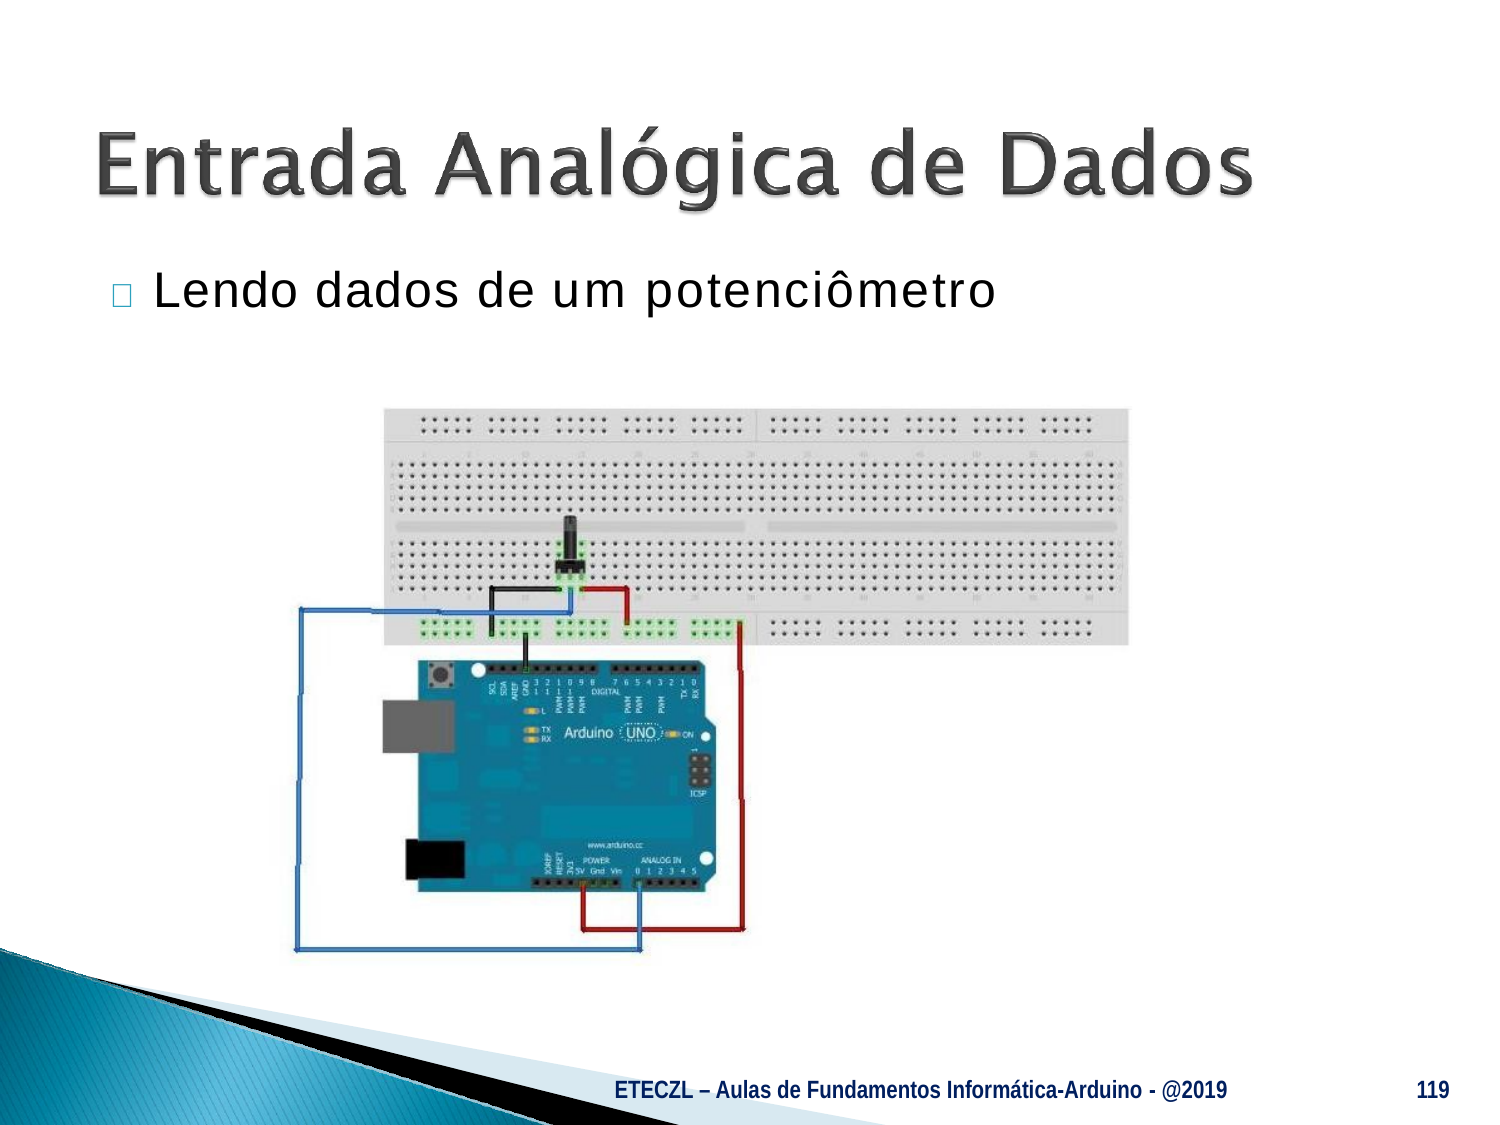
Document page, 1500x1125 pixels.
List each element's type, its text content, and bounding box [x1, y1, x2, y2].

text_box [230, 385, 1191, 972]
text_box [36, 93, 1339, 281]
text_box 119 [1412, 1072, 1468, 1104]
picture [0, 948, 558, 1125]
footer ETECZL – Aulas de Fundamentos Informática-Arduino - @2019 [612, 1072, 1364, 1125]
title  Lendo dados de um potenciômetro [107, 281, 1004, 446]
